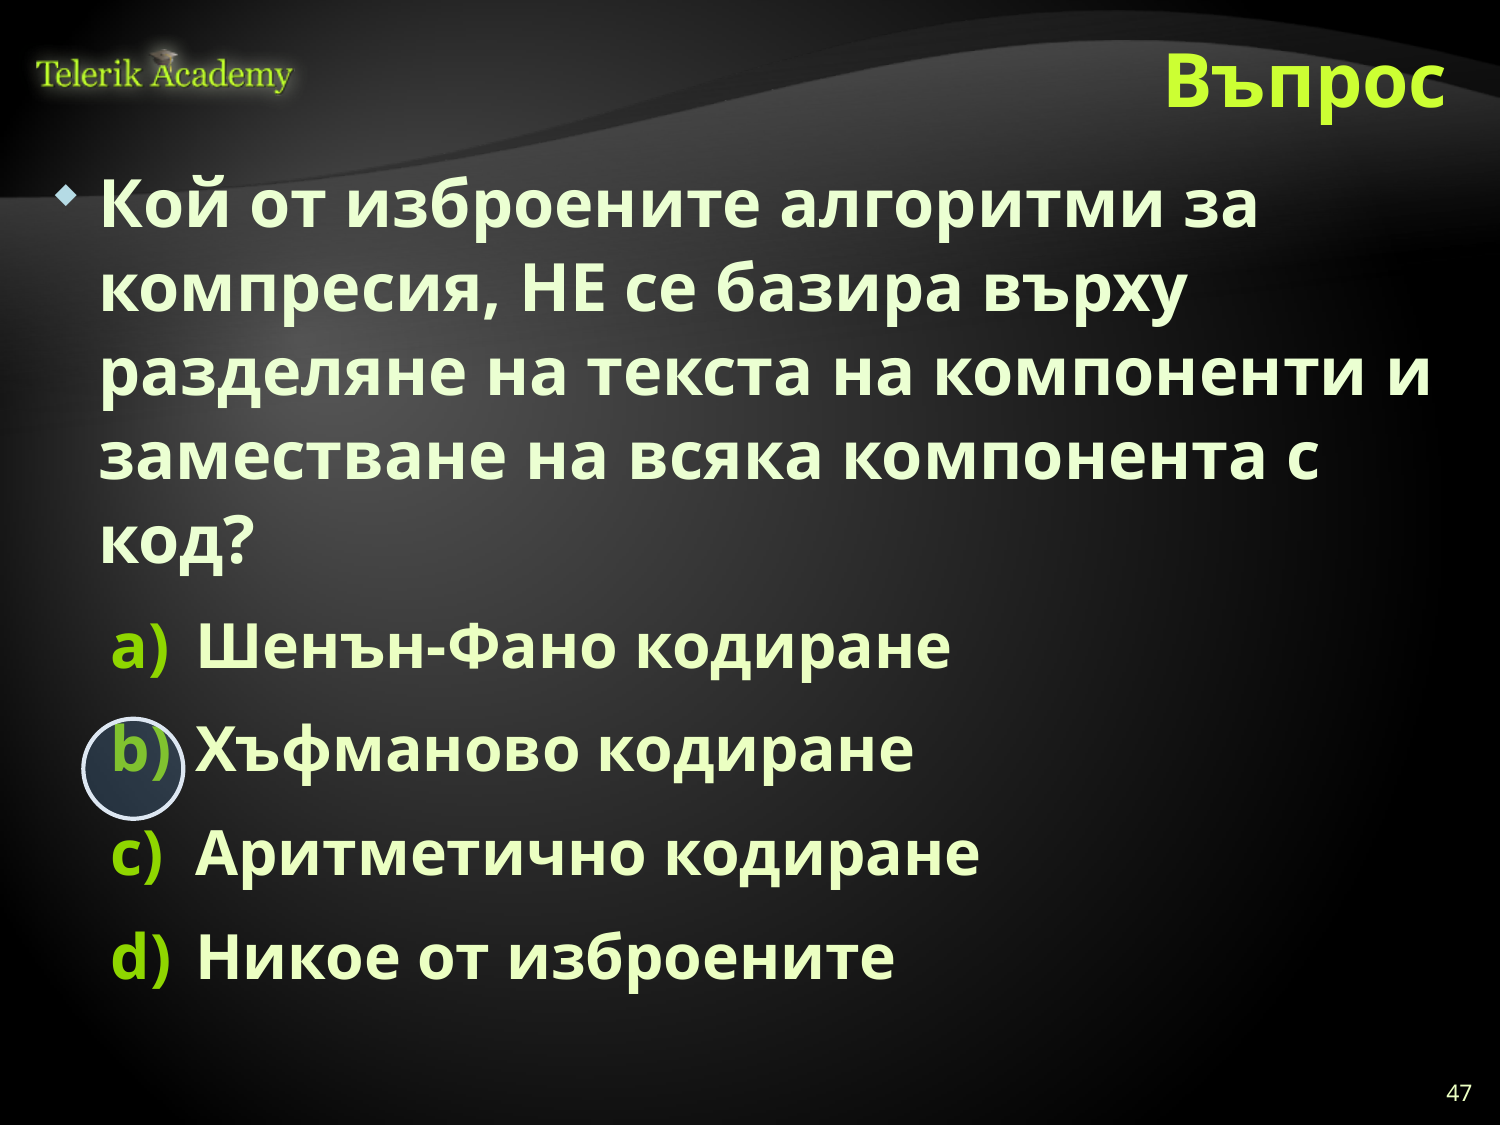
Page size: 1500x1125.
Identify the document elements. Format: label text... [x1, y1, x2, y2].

picture [0, 0, 1500, 1125]
slide_number 47 [1412, 1074, 1488, 1113]
title Въпрос [300, 12, 1463, 149]
list Кой от изброените алгоритми за компресия, НЕ се базира върху разделяне на текста на компоненти и заместване на всяка компонента с код? Шенън-Фано кодиране Хъфманово кодиране Аритметично кодиране Никое от изброените [37, 149, 1463, 1100]
text_box [81, 716, 186, 821]
